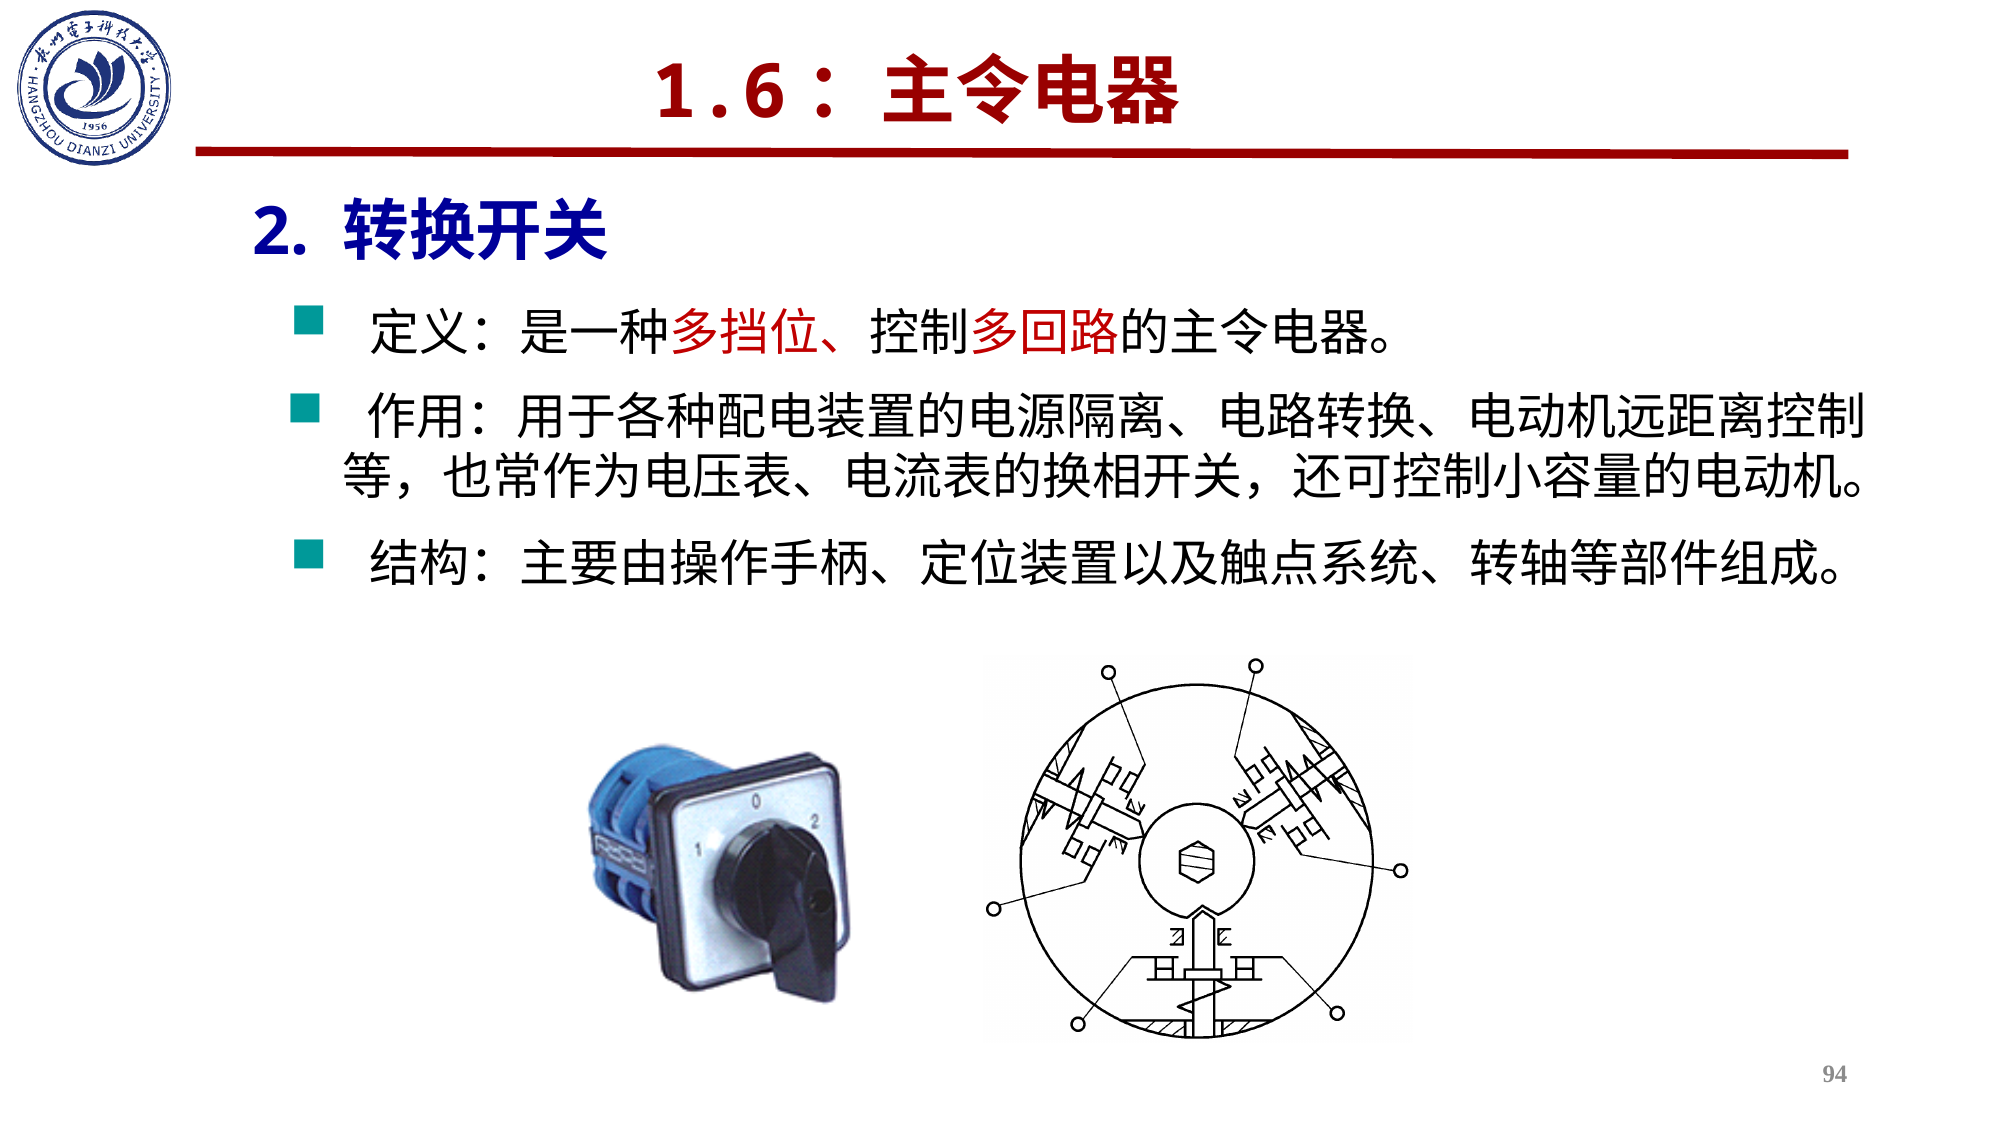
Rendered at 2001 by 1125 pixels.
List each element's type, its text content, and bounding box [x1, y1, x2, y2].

text_box 1.6：主令电器 [637, 34, 1196, 140]
picture [983, 655, 1413, 1043]
text_box 2. 转换开关 [237, 181, 1583, 276]
text_box 作用：用于各种配电装置的电源隔离、电路转换、电动机远距离控制等，也常作为电压表、电流表的换相开关，还可控制小容量的电动机。 [271, 377, 1893, 583]
picture [14, 2, 175, 174]
text_box 定义：是一种多挡位、控制多回路的主令电器。 [275, 284, 1448, 370]
slide_number 94 [1412, 1042, 1863, 1103]
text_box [195, 151, 1849, 155]
text_box 结构：主要由操作手柄、定位装置以及触点系统、转轴等部件组成。 [275, 523, 1885, 599]
picture [583, 729, 862, 1010]
